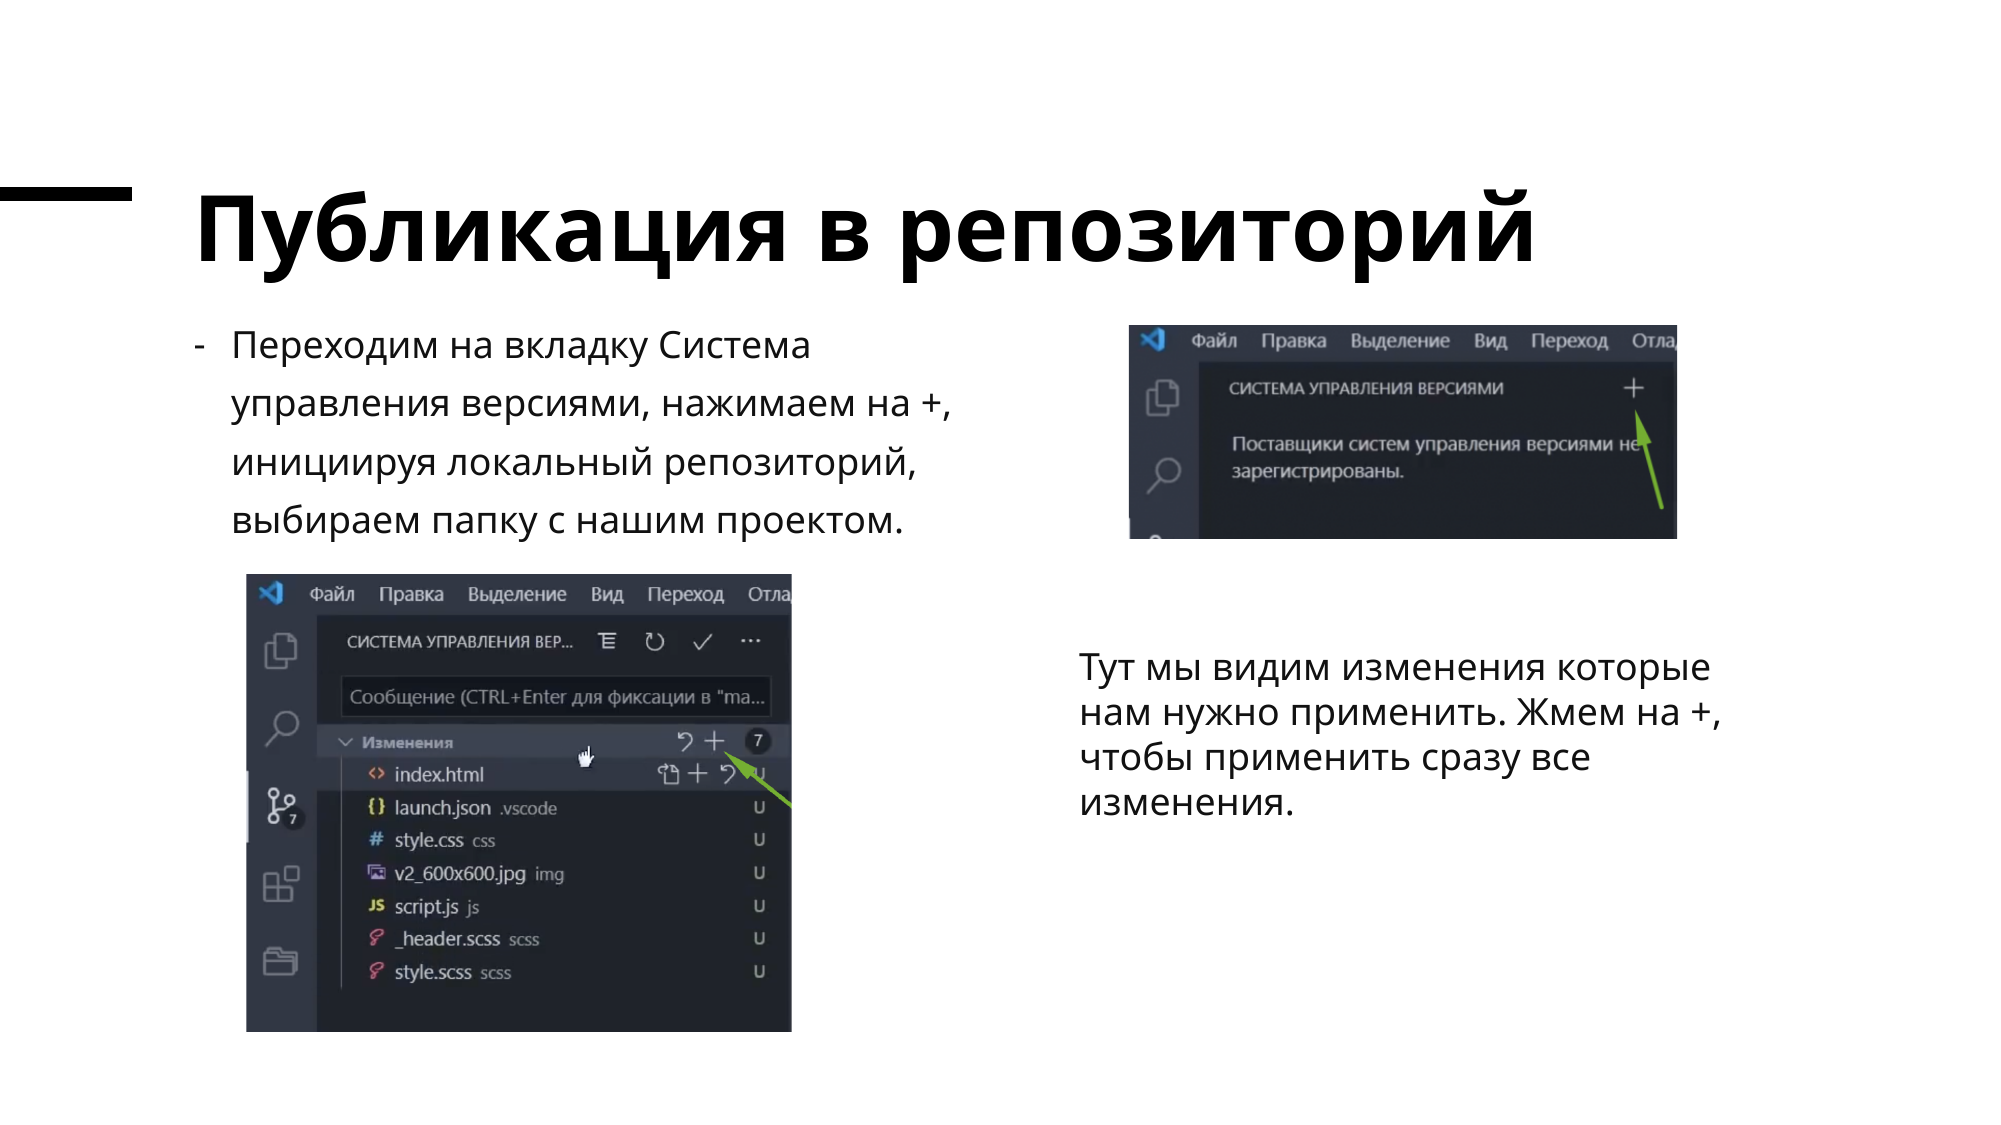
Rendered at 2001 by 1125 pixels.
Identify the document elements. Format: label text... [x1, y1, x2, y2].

picture [1128, 325, 1678, 539]
list Переходим на вкладку Система управления версиями, нажимаем на +, инициируя локальный репозиторий, выбираем папку с нашим проектом. [178, 299, 1000, 1032]
picture [246, 574, 792, 1032]
text_box Тут мы видим изменения которые нам нужно применить. Жмем на +, чтобы применить сразу все изменения. [1064, 635, 1742, 831]
title Публикация в репозиторий [178, 178, 1807, 392]
